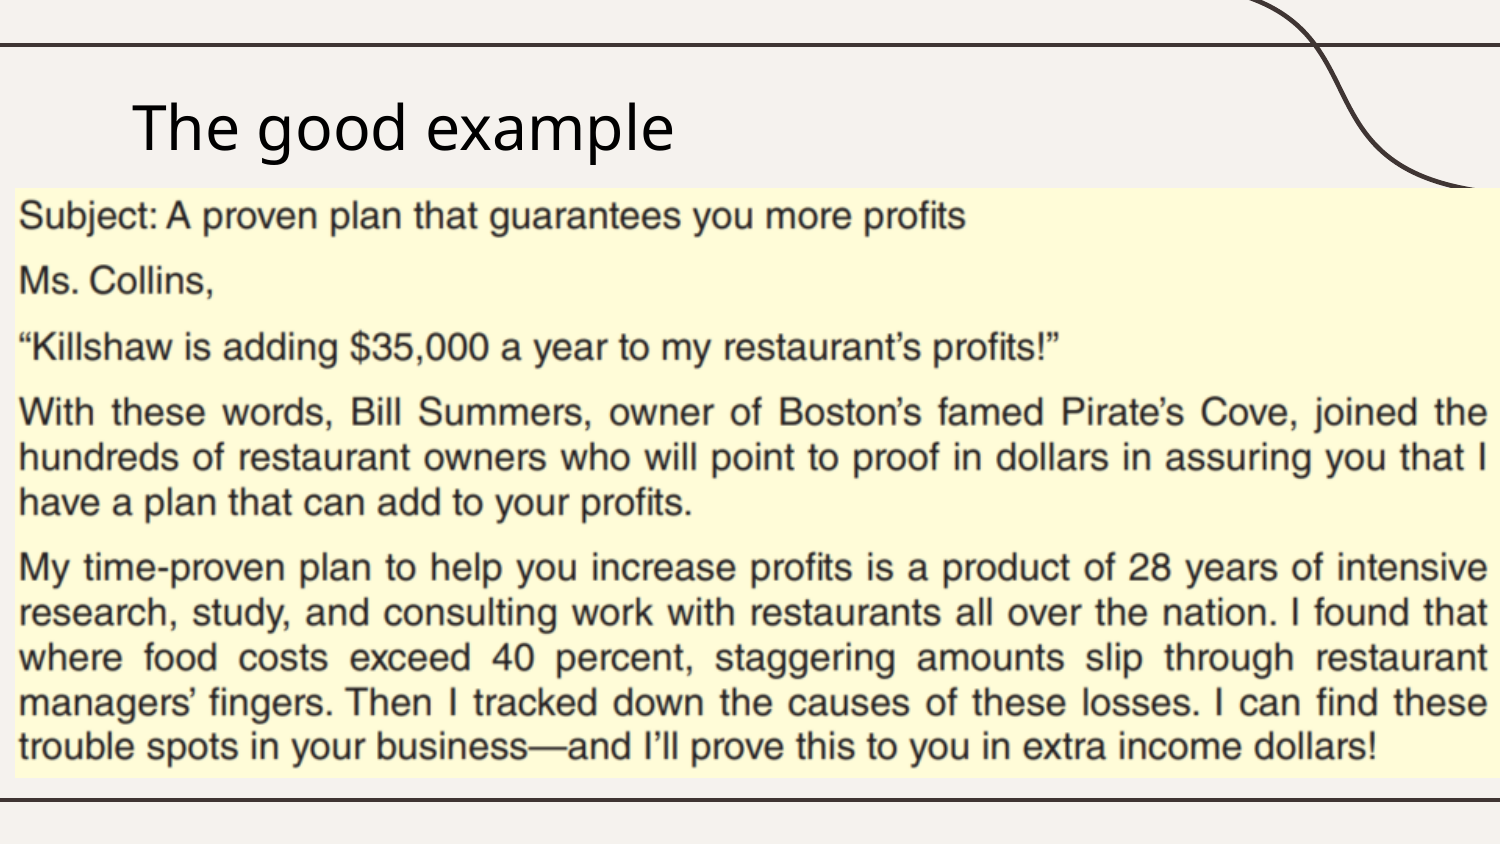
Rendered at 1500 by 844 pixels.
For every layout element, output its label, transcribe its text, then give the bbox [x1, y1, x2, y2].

picture [15, 188, 1500, 778]
title The good example [116, 72, 1355, 167]
